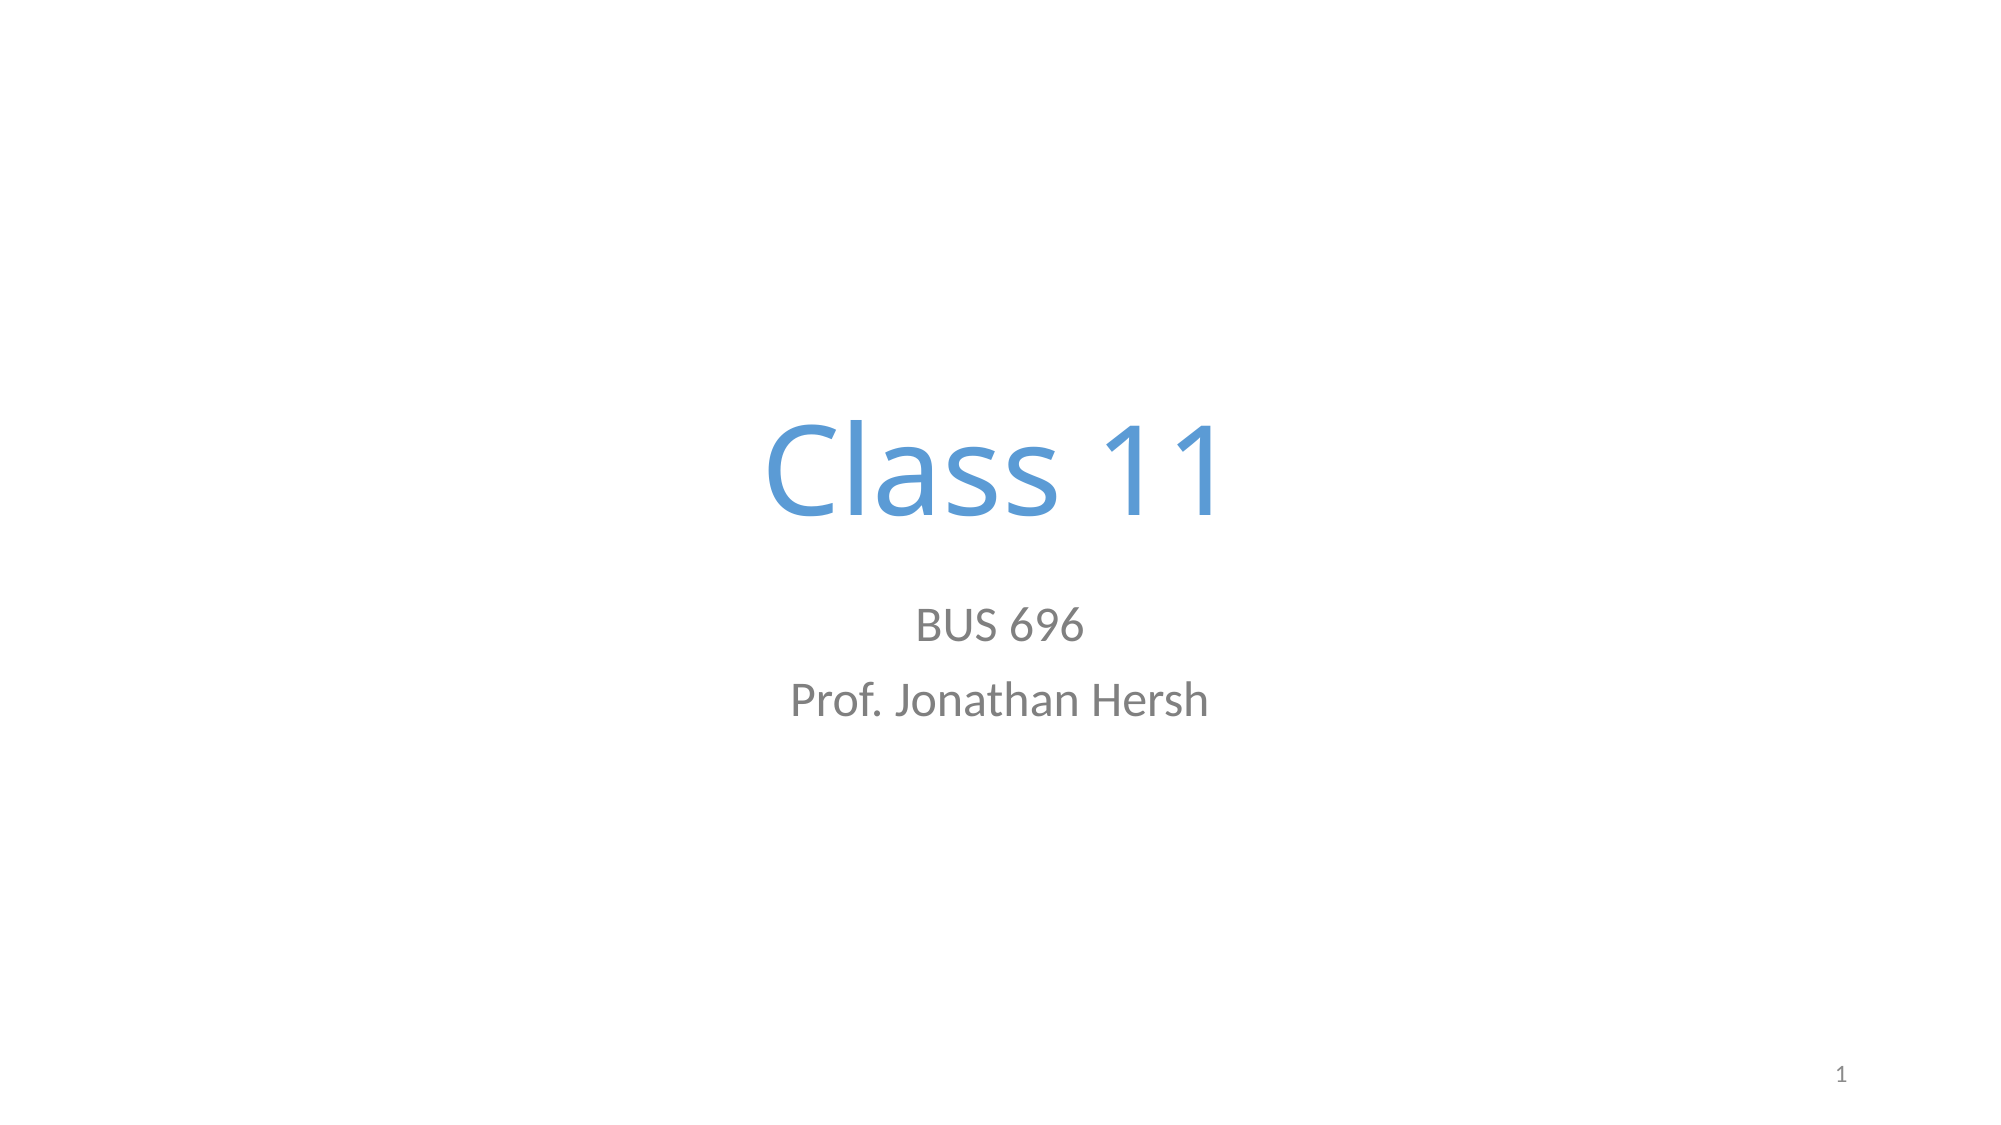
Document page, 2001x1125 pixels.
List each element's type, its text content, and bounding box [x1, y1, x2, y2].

slide_number 1 [1412, 1042, 1863, 1103]
title Class 11 [249, 158, 1750, 550]
subtitle BUS 696 Prof. Jonathan Hersh [249, 590, 1750, 863]
